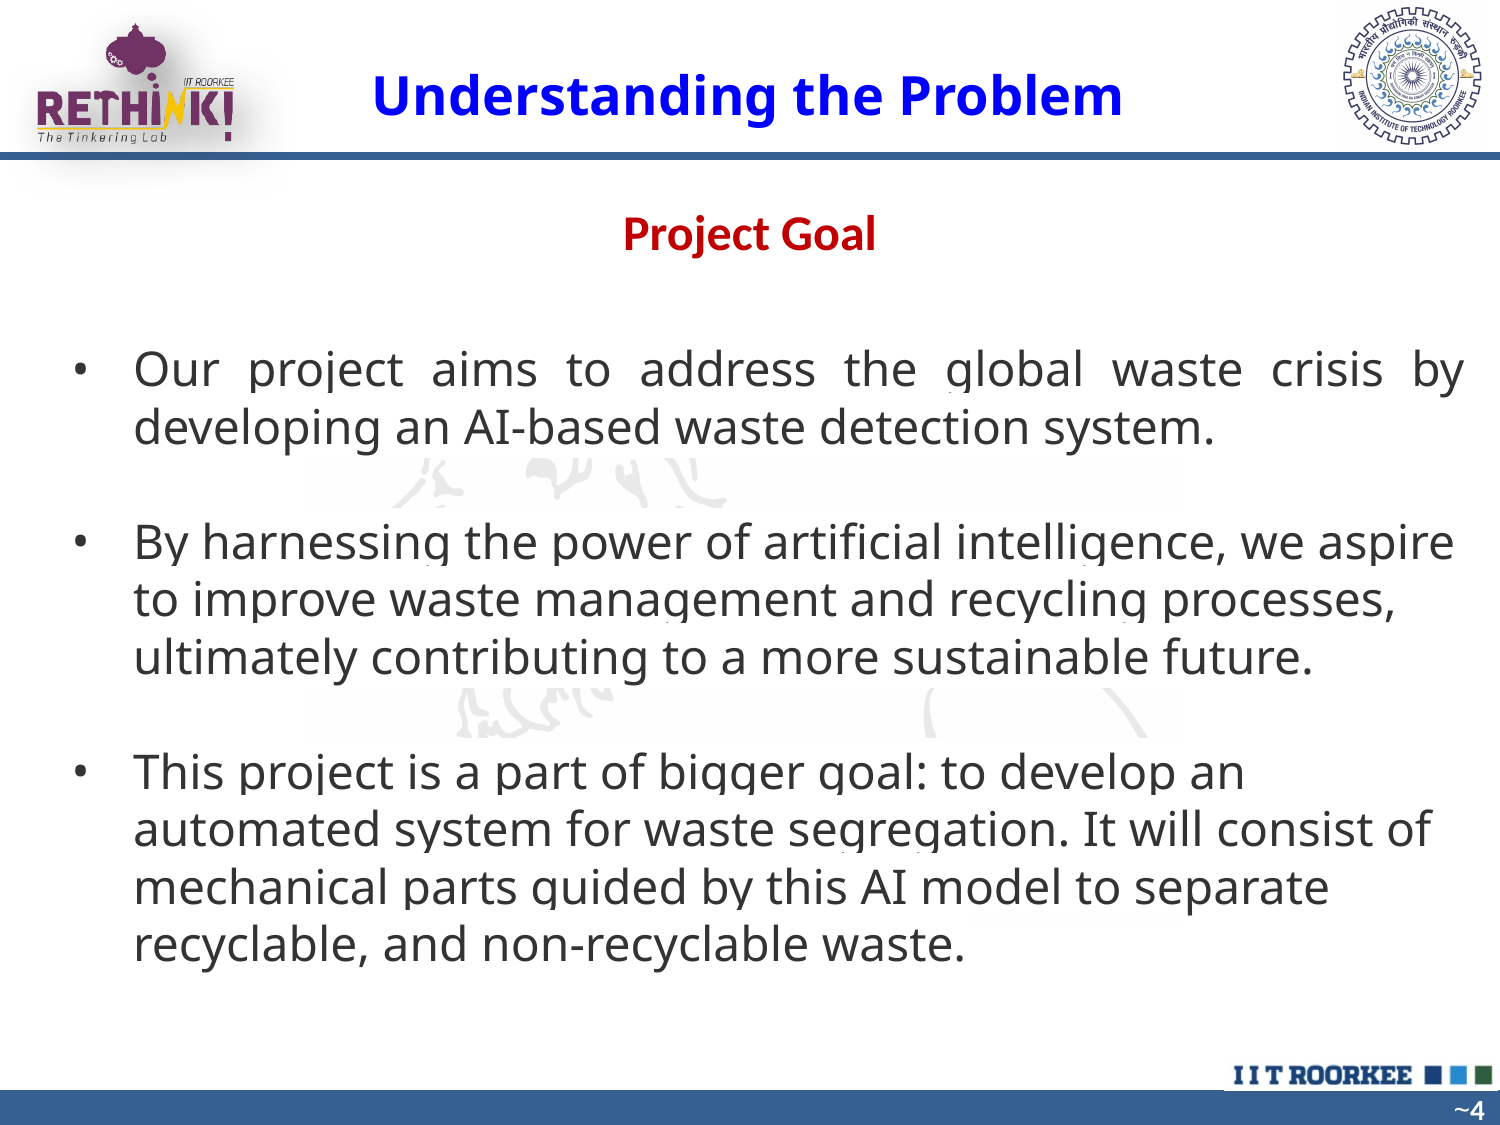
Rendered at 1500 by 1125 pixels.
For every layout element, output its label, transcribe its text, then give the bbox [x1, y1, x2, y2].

picture [1224, 1057, 1498, 1091]
list Our project aims to address the global waste crisis by developing an AI-based waste detection system. By harnessing the power of artificial intelligence, we aspire to improve waste management and recycling processes, ultimately contributing to a more sustainable future. This project is a part of bigger goal: to develop an automated system for waste segregation. It will consist of mechanical parts guided by this AI model to separate recyclable, and non-recyclable waste. [43, 331, 1482, 794]
text_box Project Goal [402, 185, 1098, 310]
picture [37, 23, 234, 144]
picture [307, 794, 1181, 924]
picture [1339, 4, 1487, 149]
title Understanding the Problem [171, 43, 1327, 134]
